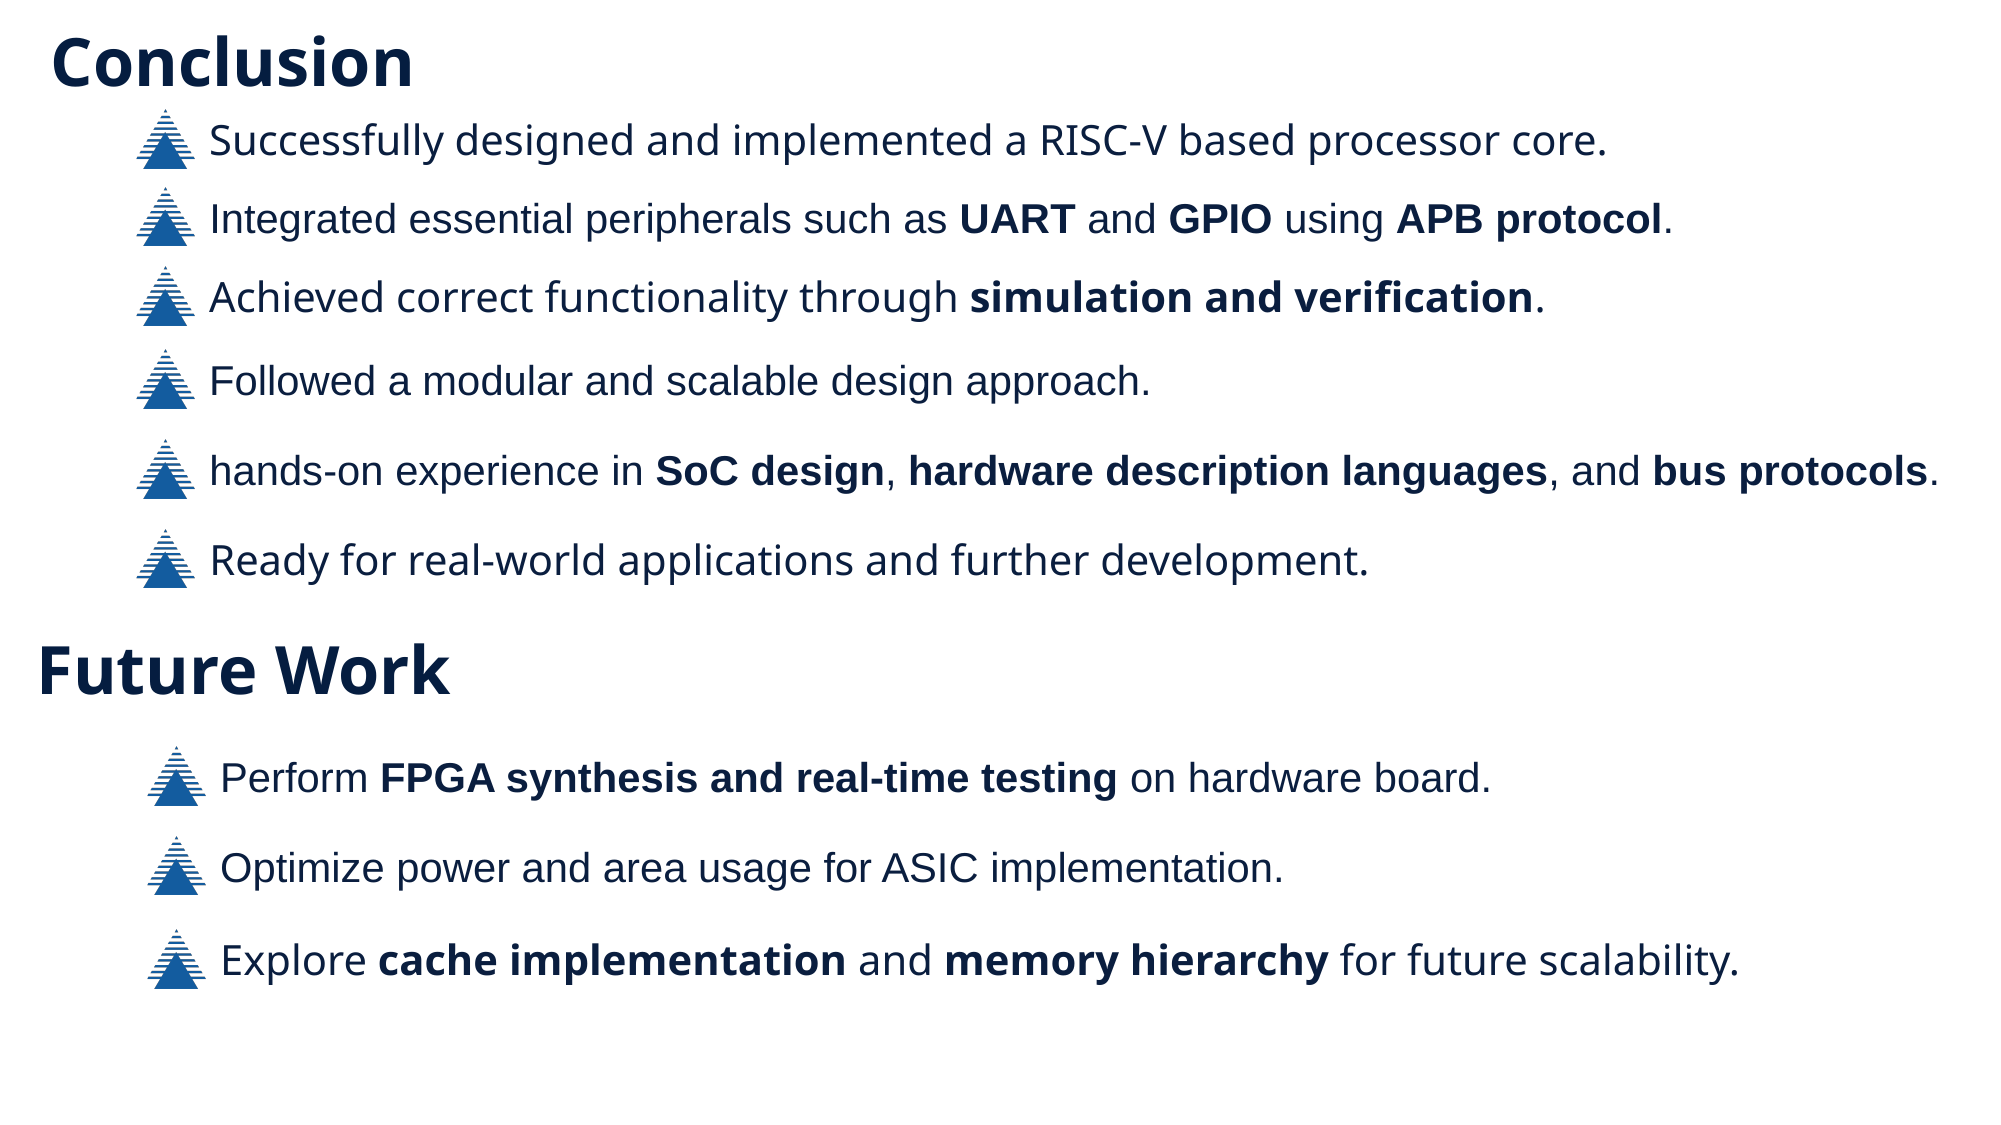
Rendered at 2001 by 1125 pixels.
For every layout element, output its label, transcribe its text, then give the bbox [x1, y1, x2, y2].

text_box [146, 925, 2000, 993]
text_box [135, 525, 1990, 593]
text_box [135, 262, 1691, 330]
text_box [135, 105, 1691, 173]
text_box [135, 345, 1691, 413]
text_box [135, 183, 1771, 251]
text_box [146, 742, 2000, 810]
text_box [135, 435, 1990, 503]
text_box Conclusion [36, 11, 430, 107]
text_box Future Work [21, 620, 467, 716]
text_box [146, 832, 2000, 900]
